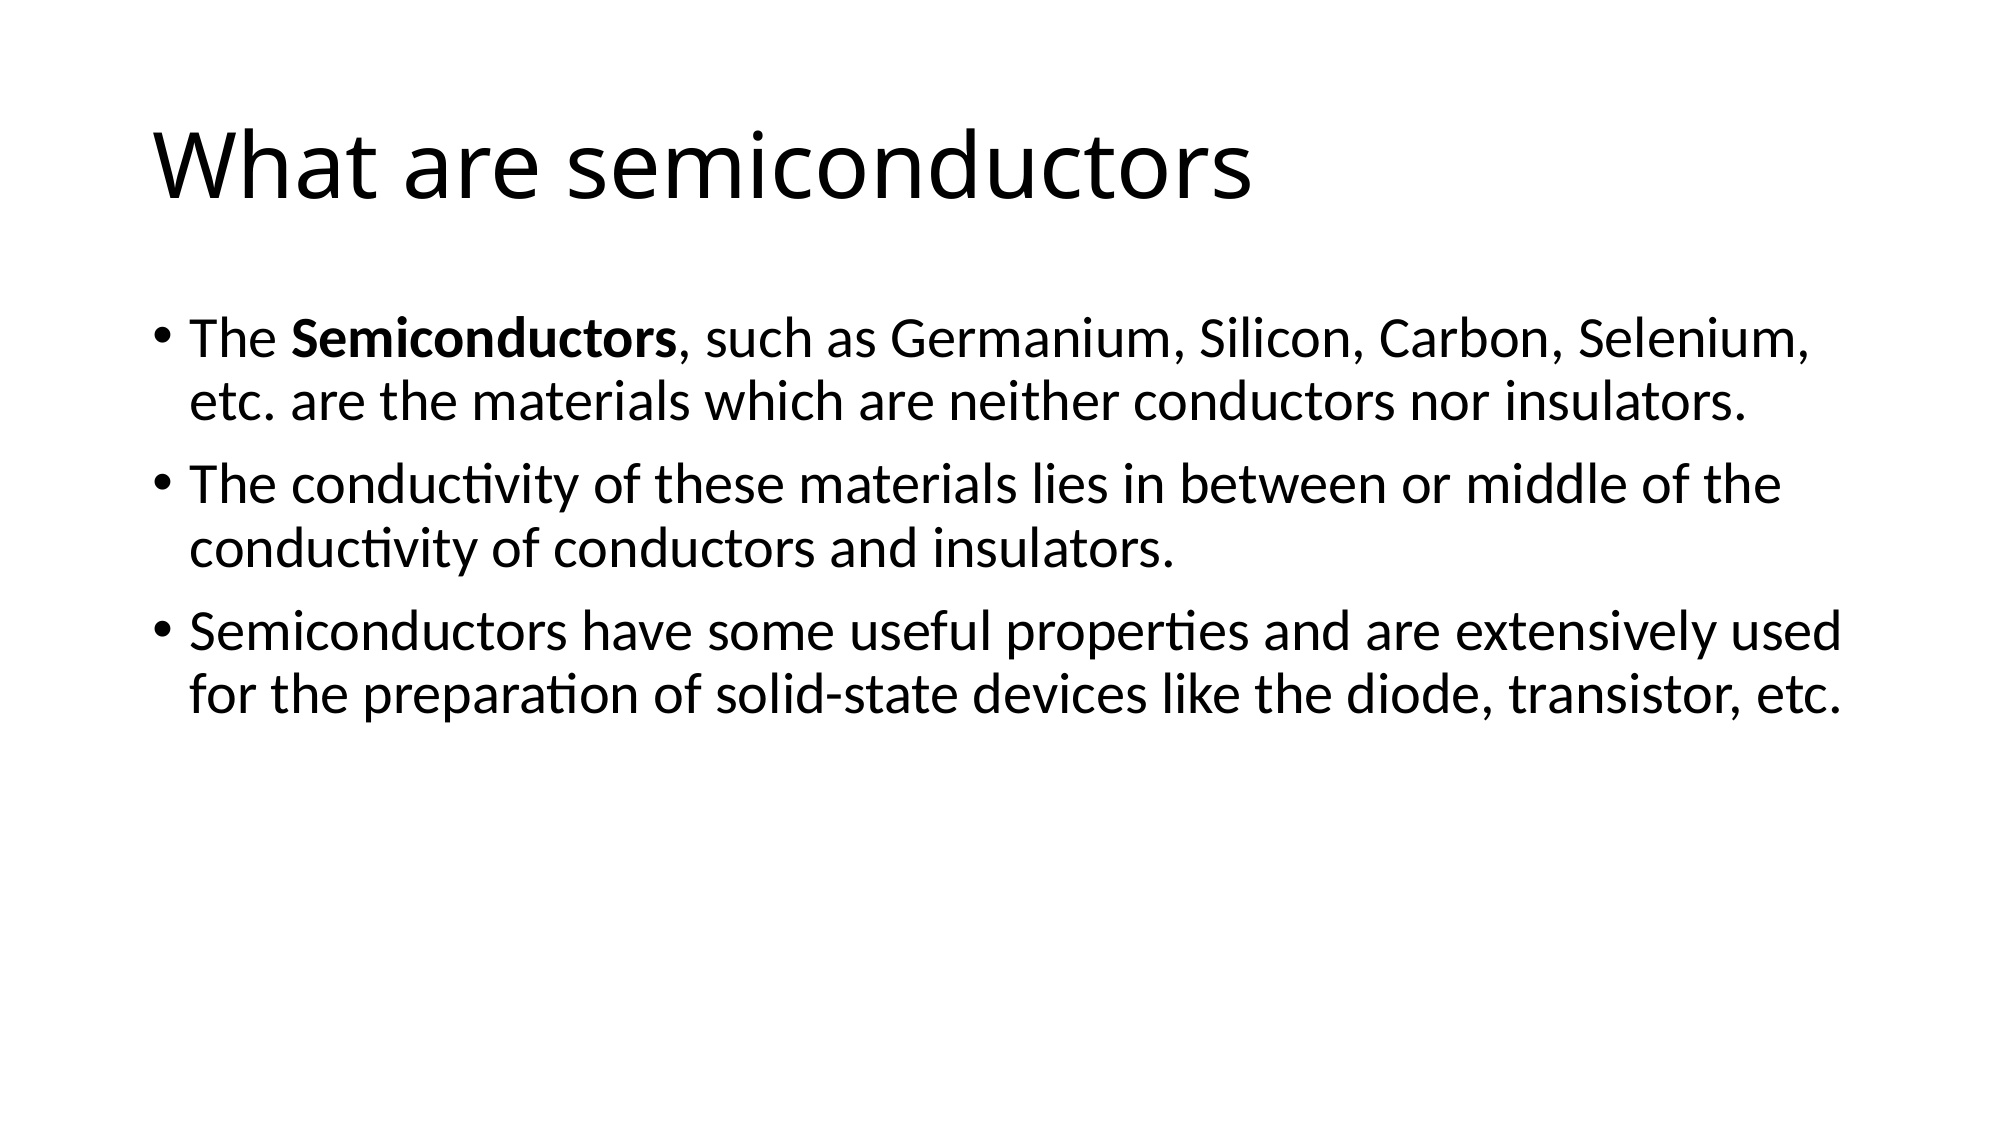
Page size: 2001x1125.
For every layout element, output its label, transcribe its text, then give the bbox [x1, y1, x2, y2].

title What are semiconductors [137, 59, 1863, 278]
list The Semiconductors, such as Germanium, Silicon, Carbon, Selenium, etc. are the materials which are neither conductors nor insulators. The conductivity of these materials lies in between or middle of the conductivity of conductors and insulators. Semiconductors have some useful properties and are extensively used for the preparation of solid-state devices like the diode, transistor, etc. [137, 299, 1863, 1014]
